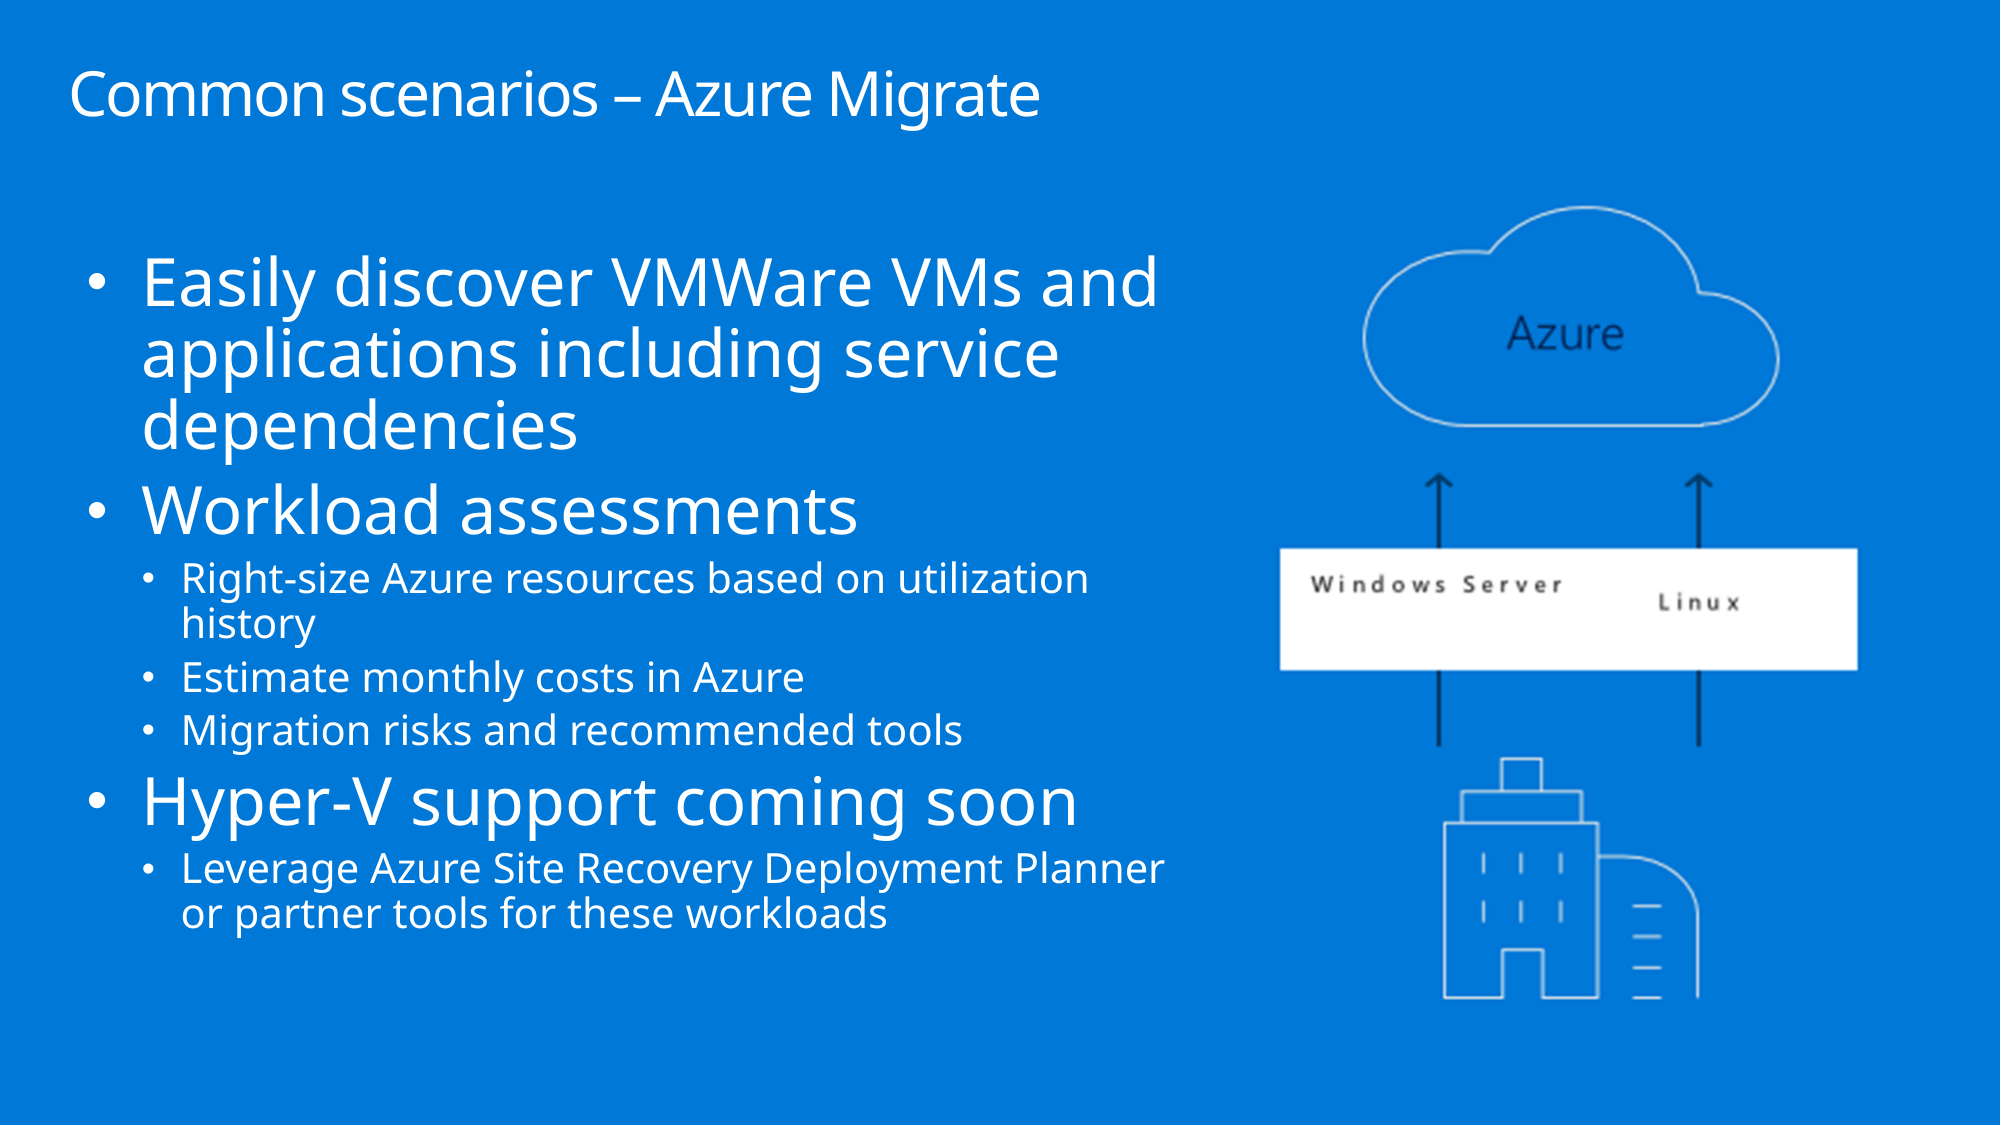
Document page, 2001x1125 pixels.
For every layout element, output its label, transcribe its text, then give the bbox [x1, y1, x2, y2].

picture [1248, 197, 1892, 1038]
title Common scenarios – Azure Migrate [44, 47, 1957, 196]
list Easily discover VMWare VMs and applications including service dependencies Workload assessments Right-size Azure resources based on utilization history Estimate monthly costs in Azure Migration risks and recommended tools Hyper-V support coming soon Leverage Azure Site Recovery Deployment Planner or partner tools for these workloads [62, 233, 1226, 1056]
